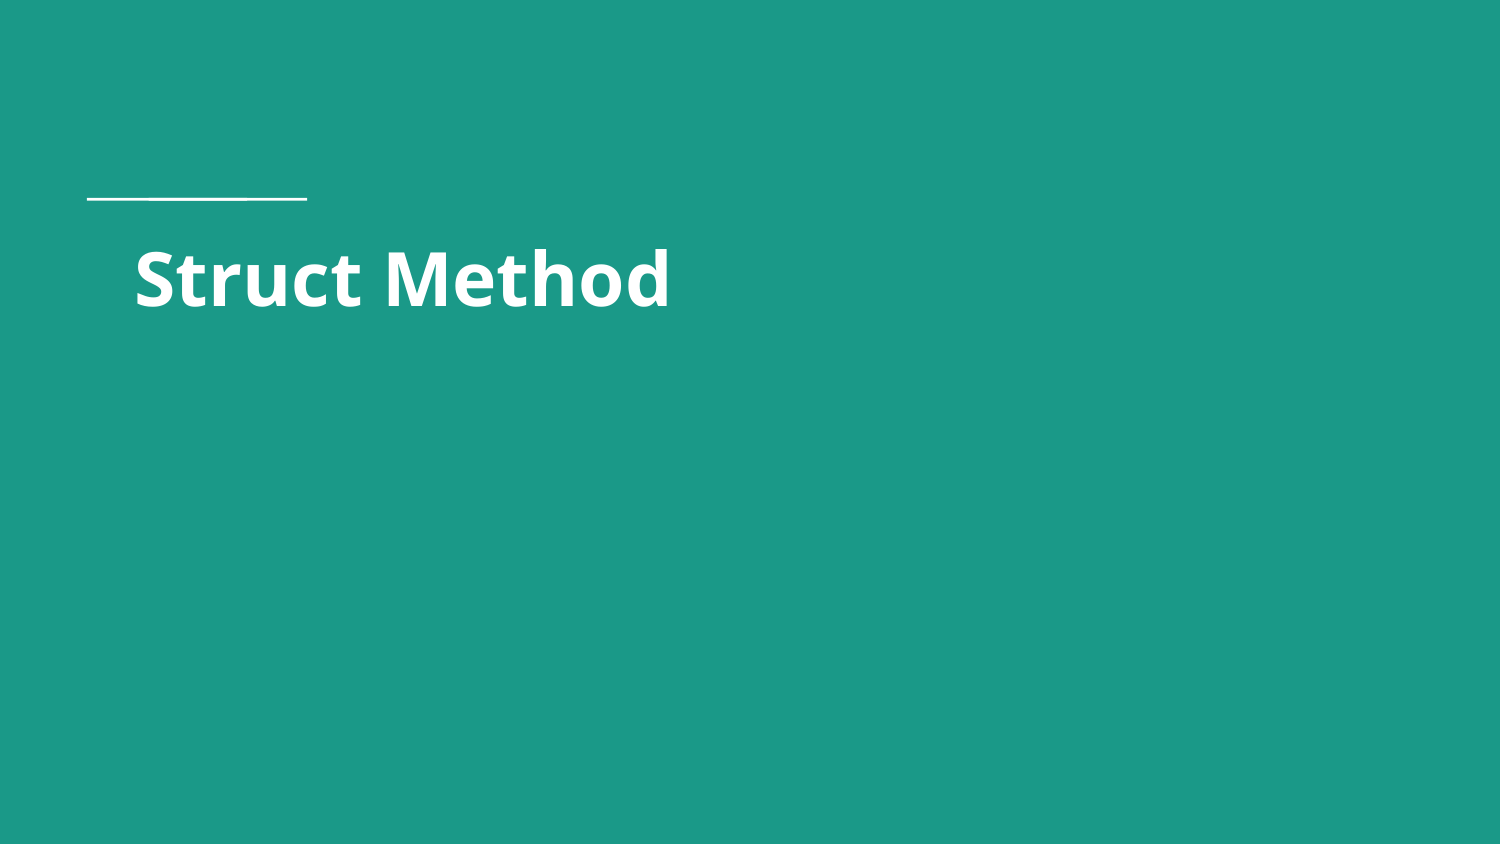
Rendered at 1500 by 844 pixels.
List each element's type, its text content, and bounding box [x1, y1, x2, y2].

title Struct Method [119, 216, 1381, 466]
